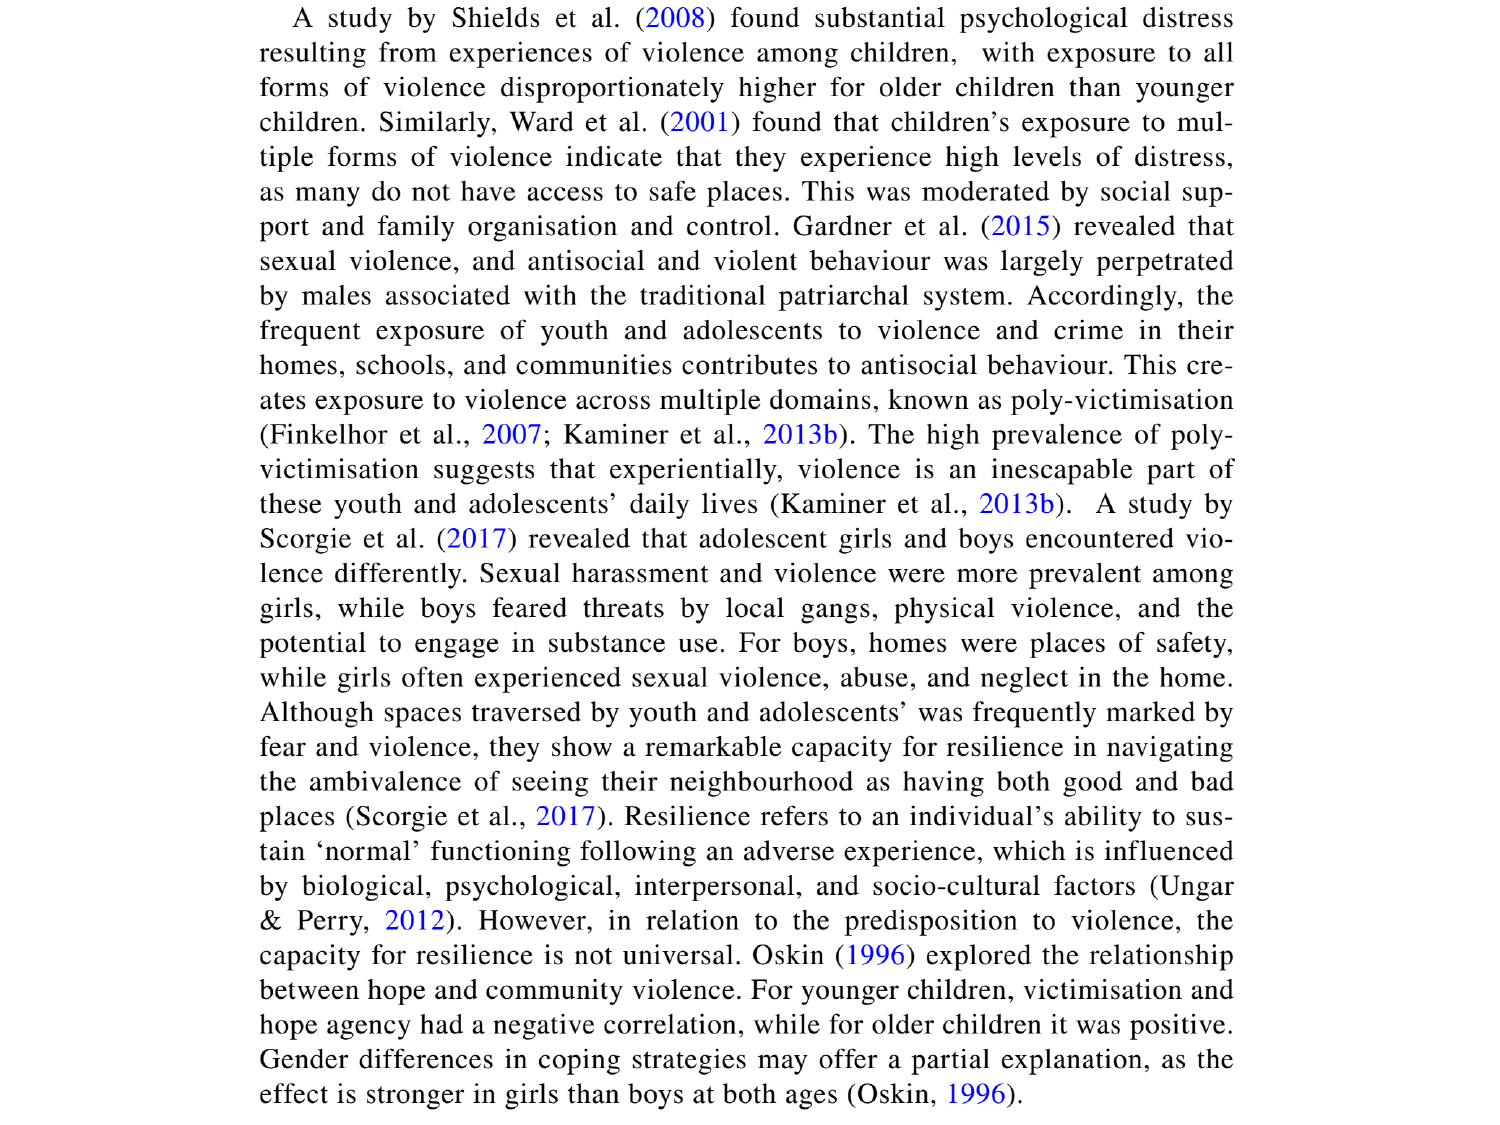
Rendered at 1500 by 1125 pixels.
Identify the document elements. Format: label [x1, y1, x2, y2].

picture [241, 0, 1259, 1125]
